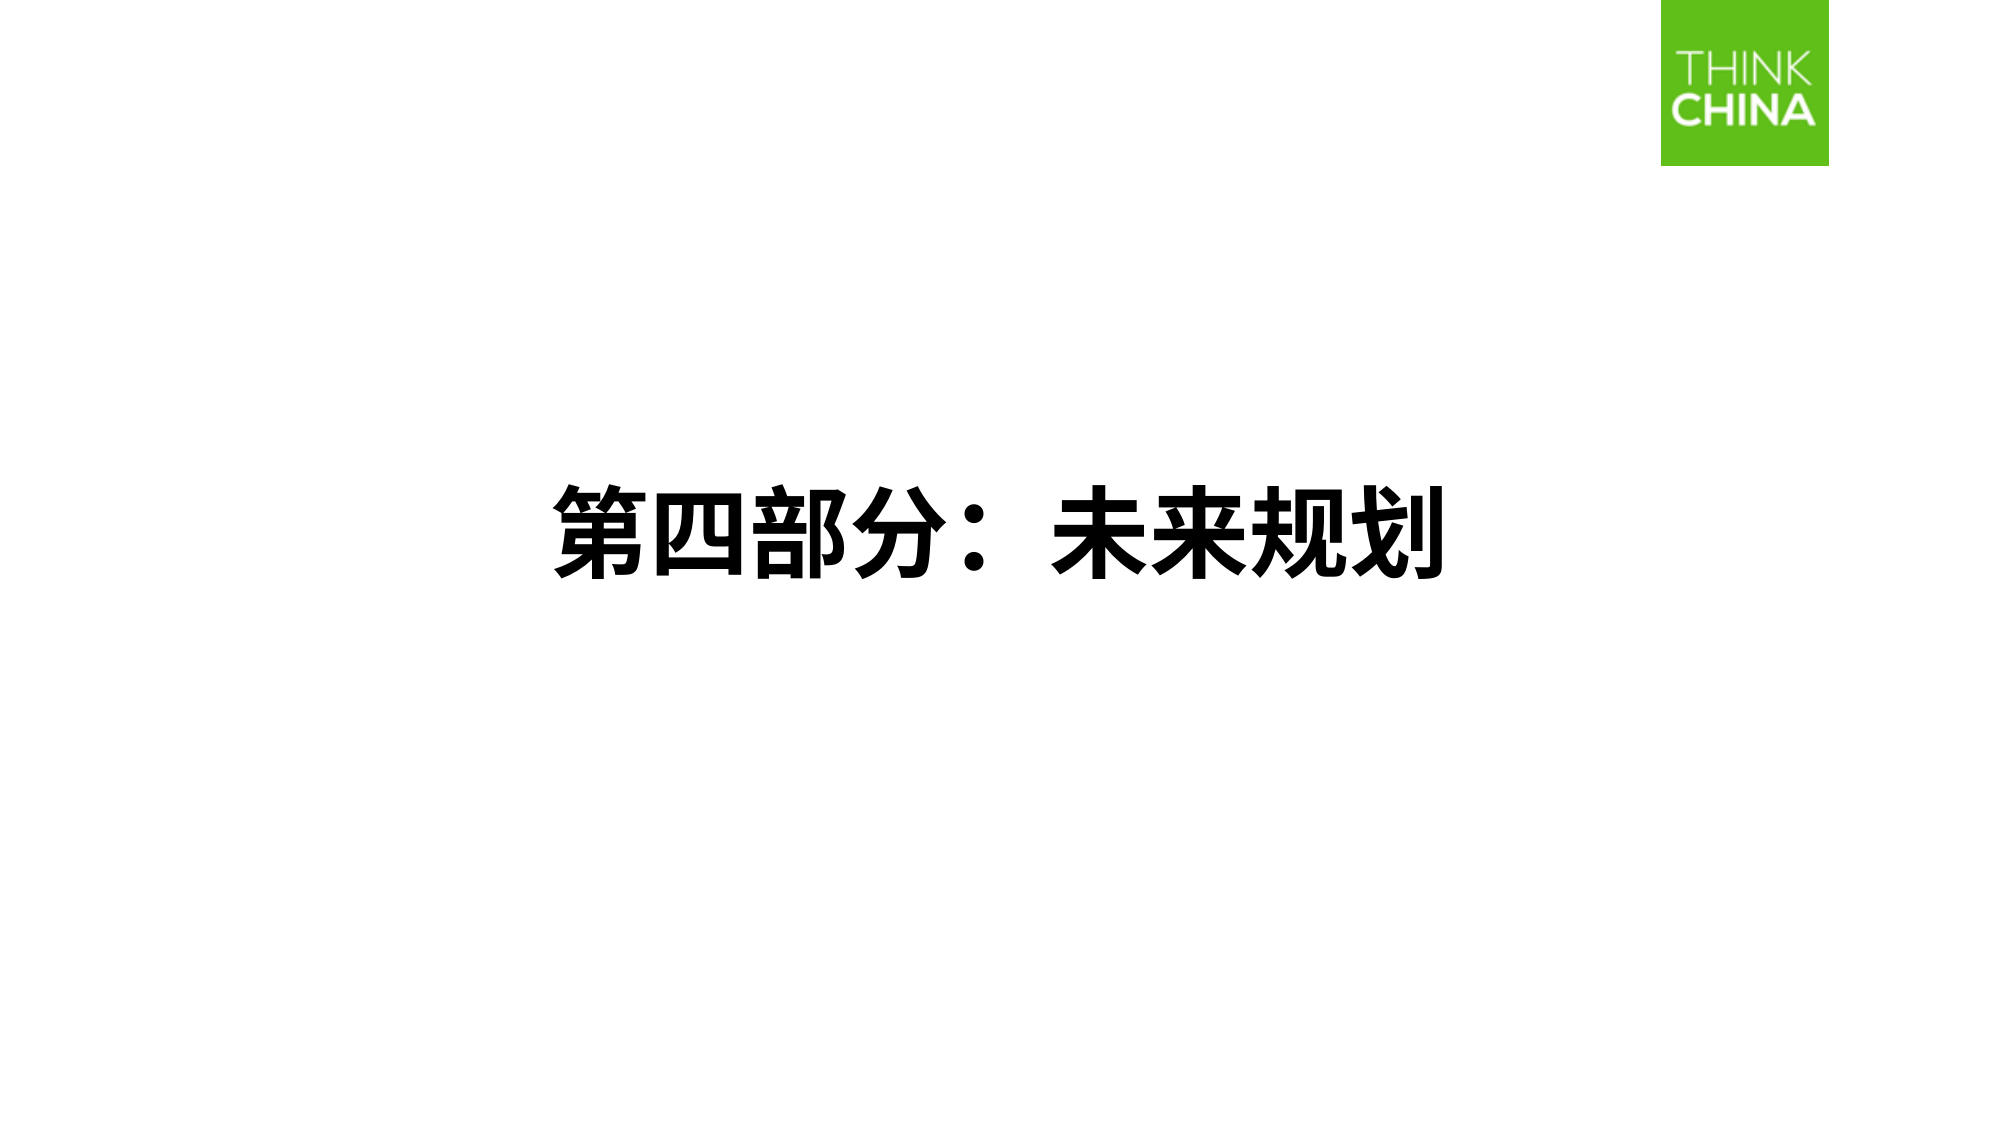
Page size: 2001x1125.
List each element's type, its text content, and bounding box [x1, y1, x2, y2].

picture [1661, 0, 1829, 166]
subtitle 第四部分：未来规划 [249, 462, 1750, 735]
